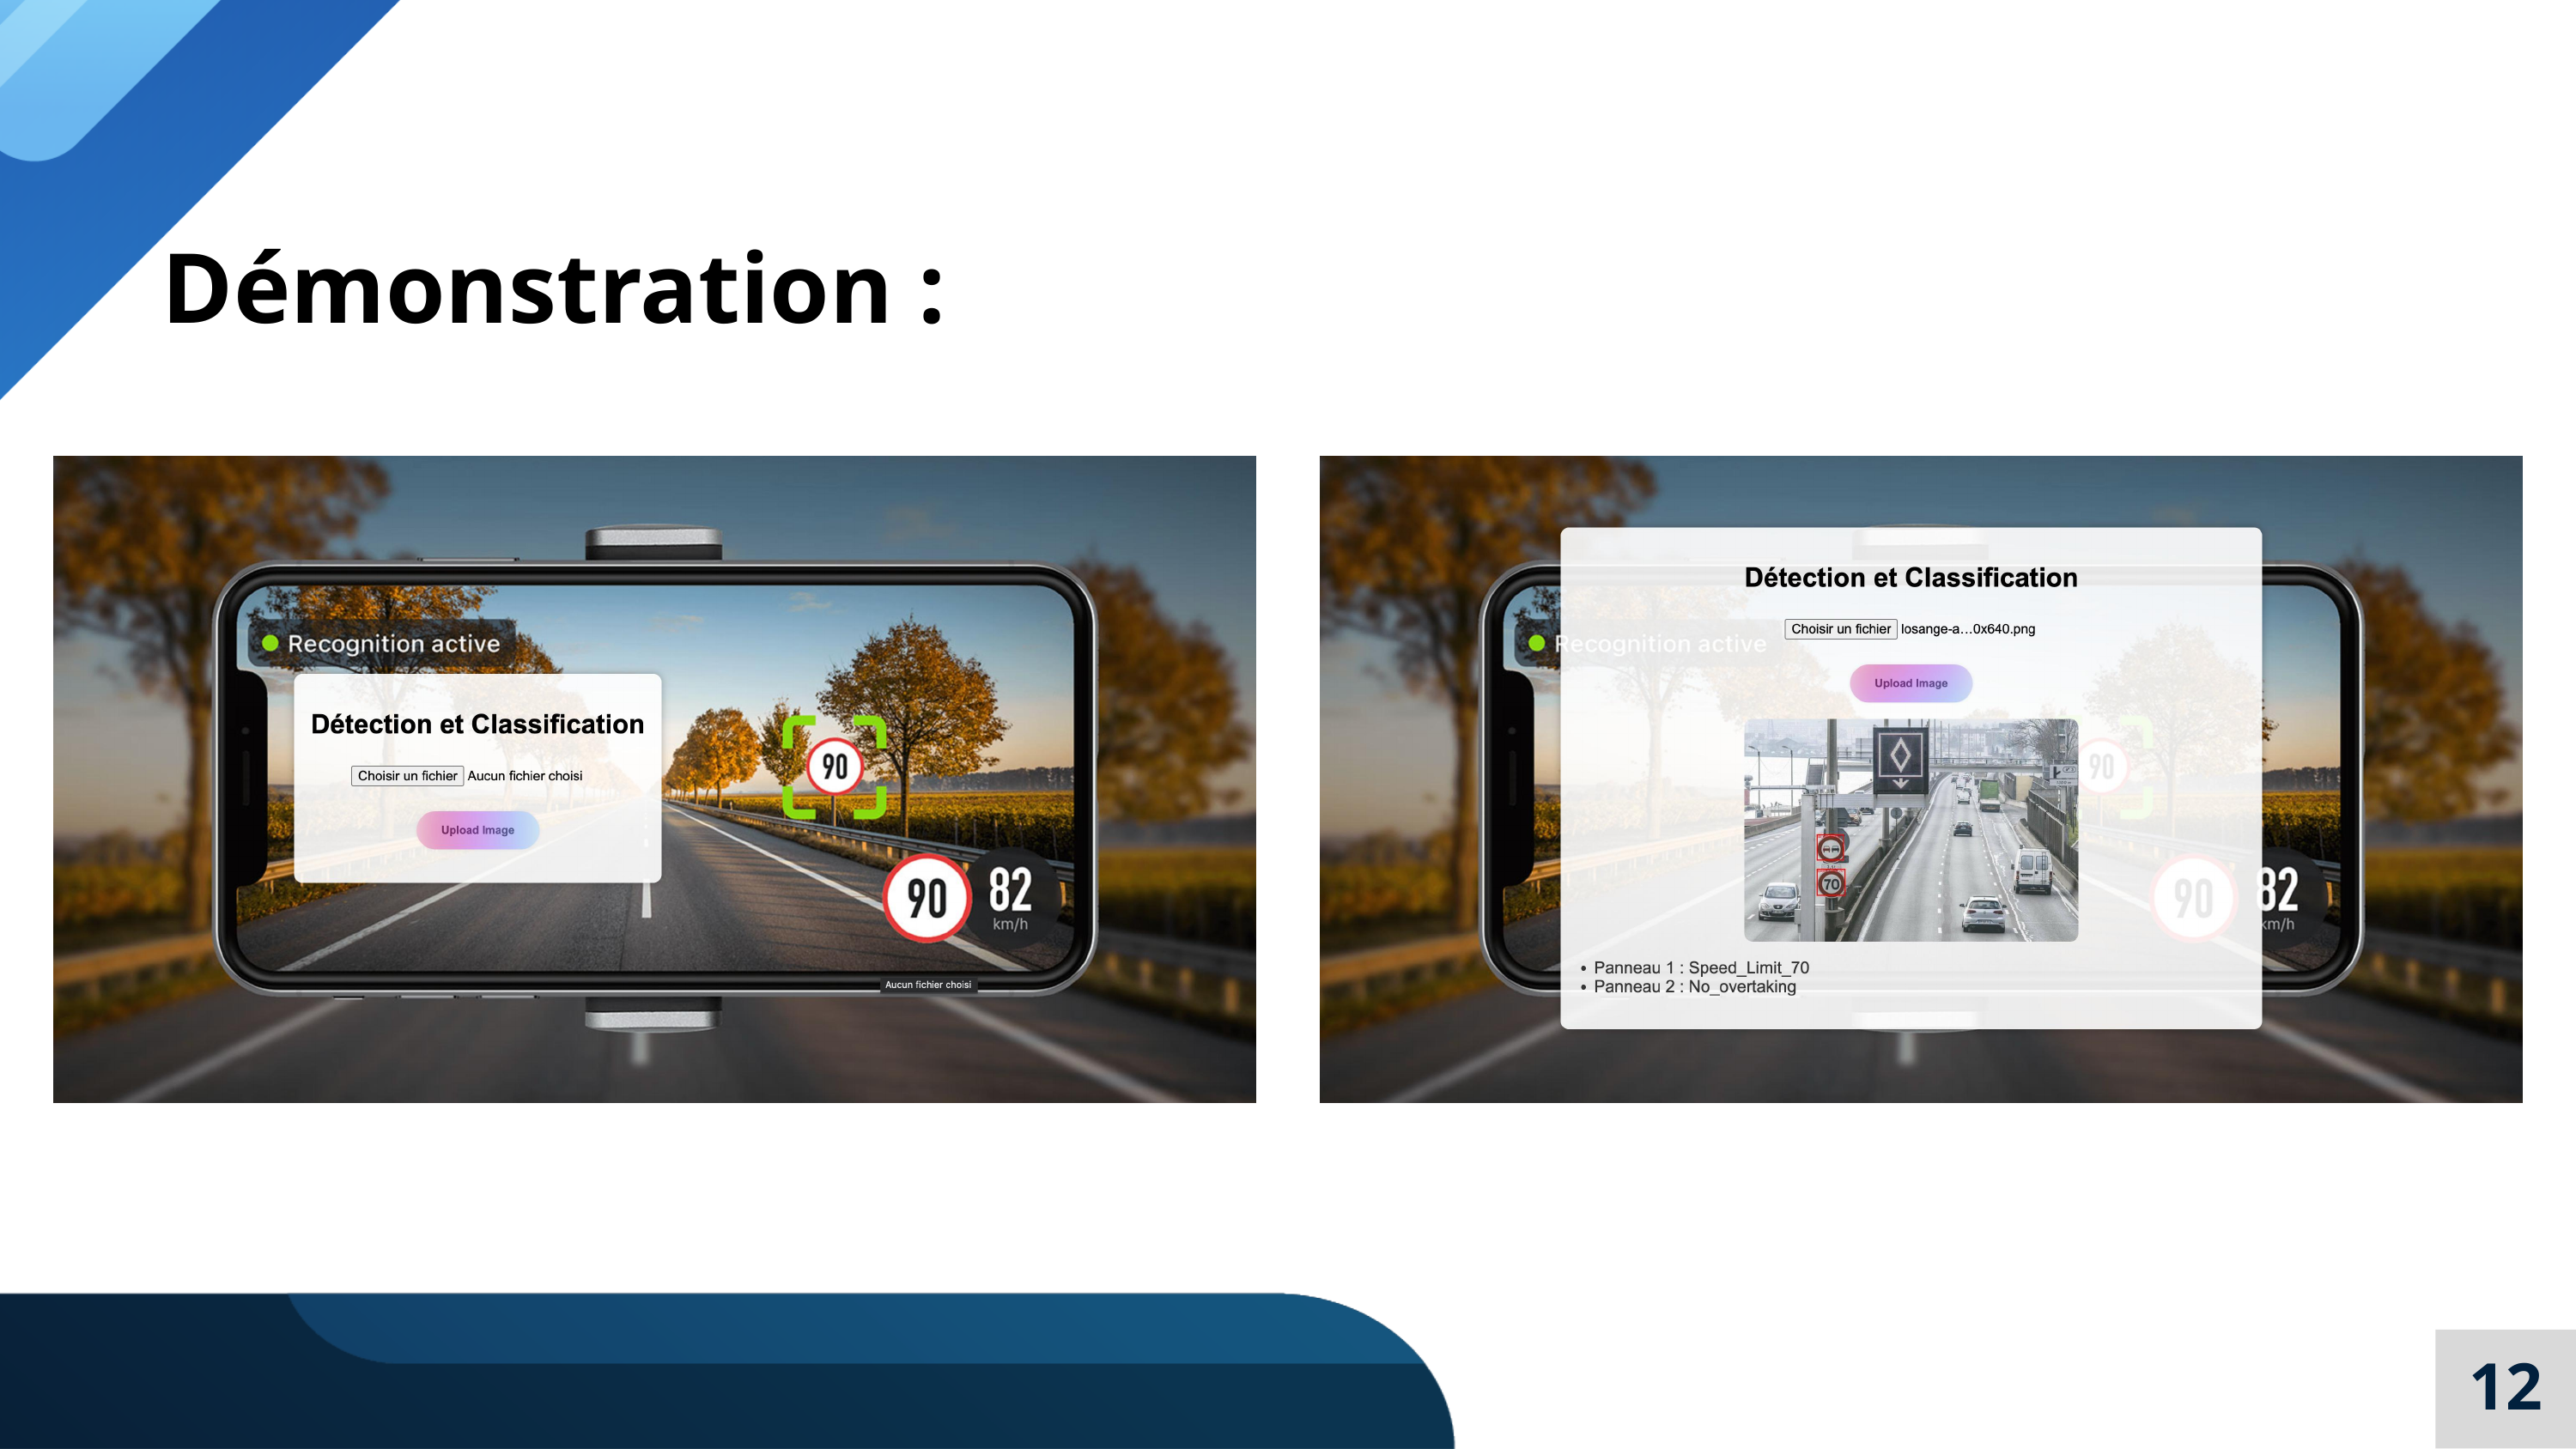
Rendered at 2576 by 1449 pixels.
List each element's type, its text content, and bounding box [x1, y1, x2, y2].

picture [1320, 455, 2523, 1103]
text_box 12 [2435, 1329, 2576, 1449]
title Démonstration : [553, 37, 2576, 424]
picture [0, 0, 1256, 1103]
picture [0, 1278, 1542, 1449]
